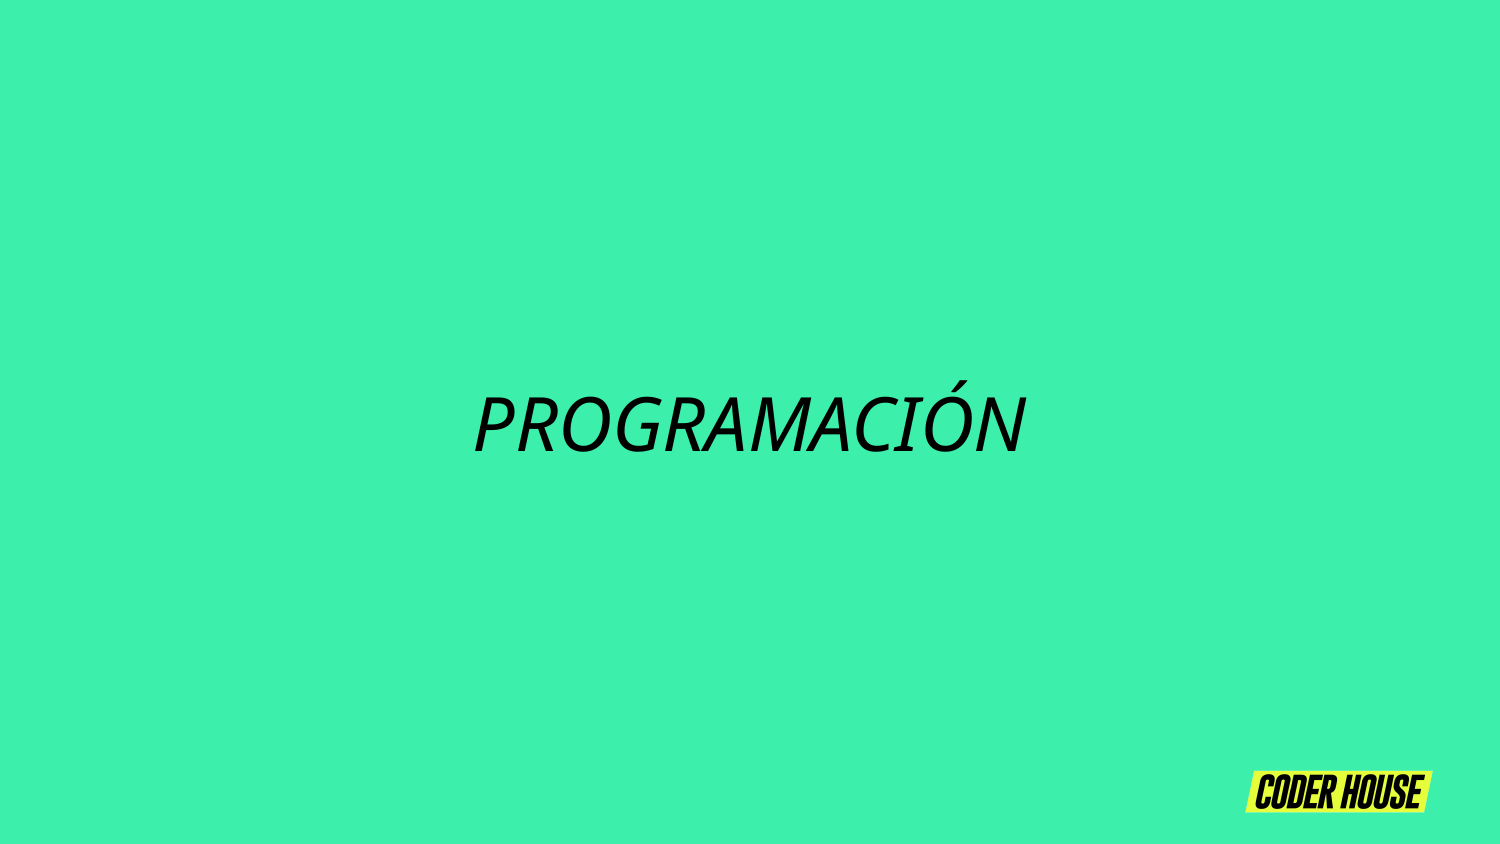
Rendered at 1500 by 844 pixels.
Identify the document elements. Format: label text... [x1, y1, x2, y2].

text_box PROGRAMACIÓN [358, 340, 1142, 503]
picture [1241, 764, 1437, 819]
